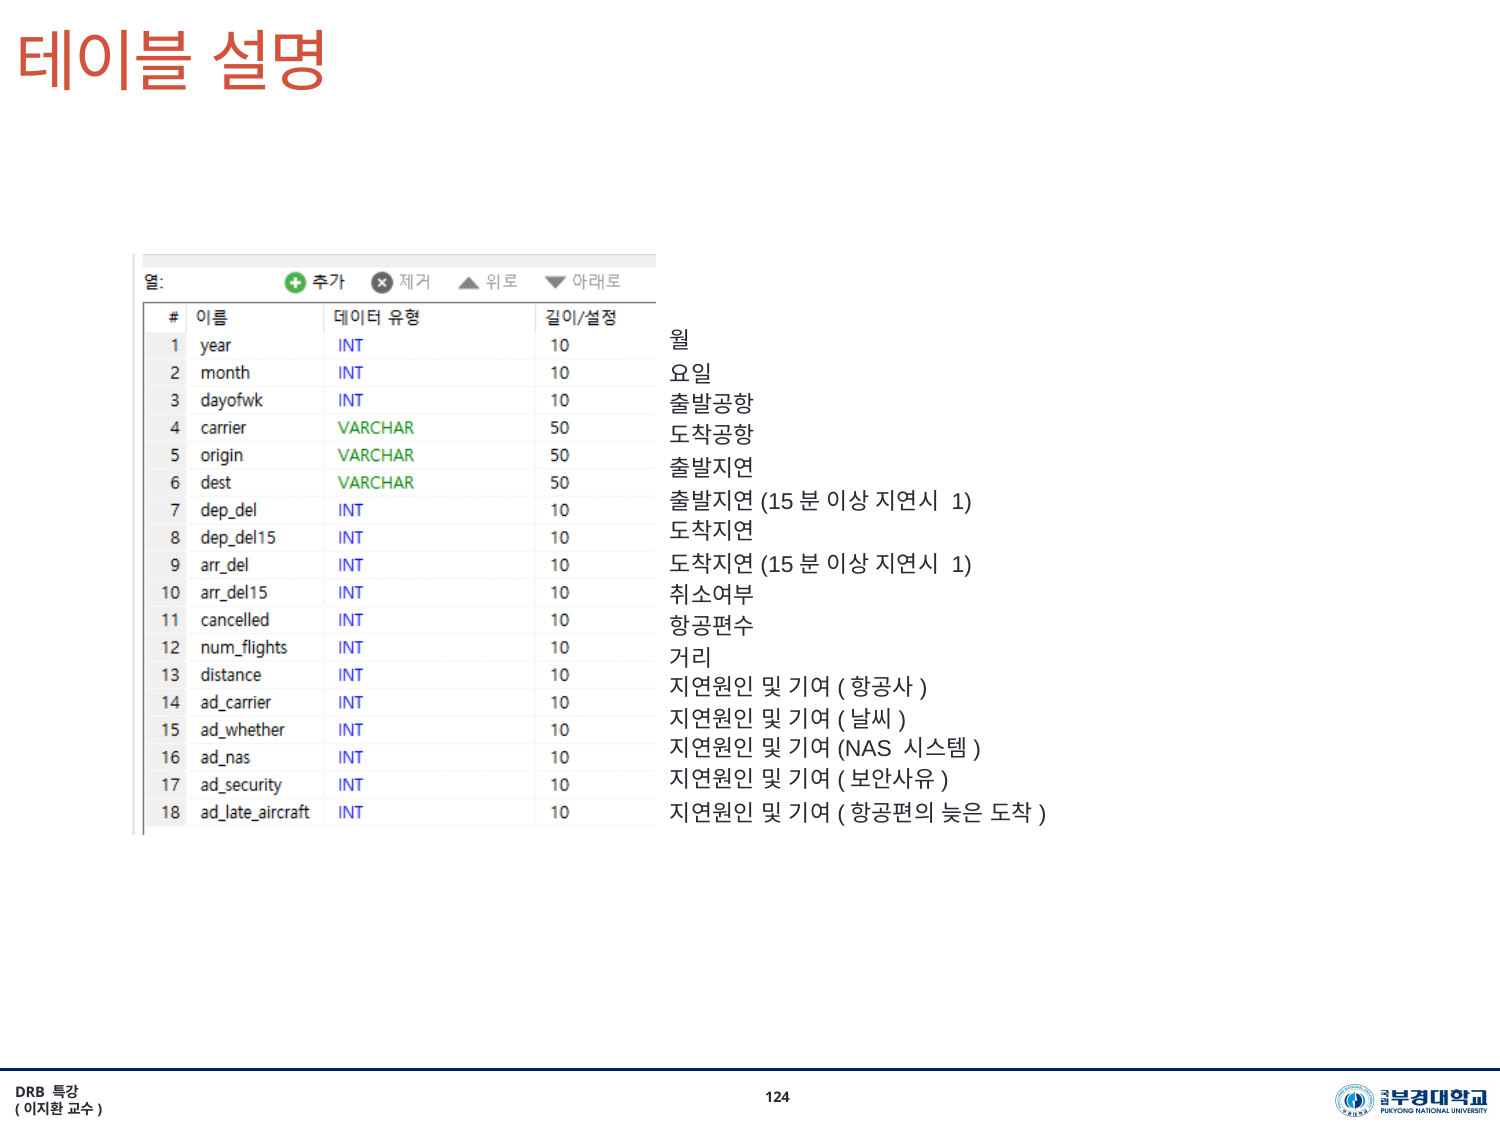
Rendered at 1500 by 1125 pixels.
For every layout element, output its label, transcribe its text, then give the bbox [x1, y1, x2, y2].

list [132, 254, 656, 835]
text_box 지연원인 및 기여(날씨) [663, 696, 1002, 726]
text_box 취소여부 [663, 572, 1002, 604]
text_box 지연원인 및 기여(항공편의 늦은 도착) [663, 791, 1155, 834]
text_box 항공편수 [663, 604, 1002, 647]
text_box 출발공항 [663, 382, 1002, 413]
text_box 지연원인 및 기여(보안사유) [663, 756, 1002, 791]
title 테이블 설명 [0, 1, 1500, 116]
text_box 도착지연(15분 이상 지연시 1) [663, 541, 1002, 572]
slide_number DRB 특강 (이지환 교수) [0, 1082, 303, 1118]
text_box 지연원인 및 기여(항공사) [663, 665, 1002, 696]
text_box 월 [663, 317, 1002, 352]
text_box 출발지연(15분 이상 지연시 1) [663, 479, 1002, 509]
text_box 거리 [663, 647, 1002, 665]
text_box 도착지연 [663, 509, 1002, 541]
text_box 요일 [663, 352, 1002, 382]
picture [1330, 1079, 1495, 1121]
text_box 도착공항 [663, 413, 1002, 446]
text_box 출발지연 [663, 446, 1002, 479]
text_box 지연원인 및 기여(NAS 시스템) [663, 726, 1002, 756]
